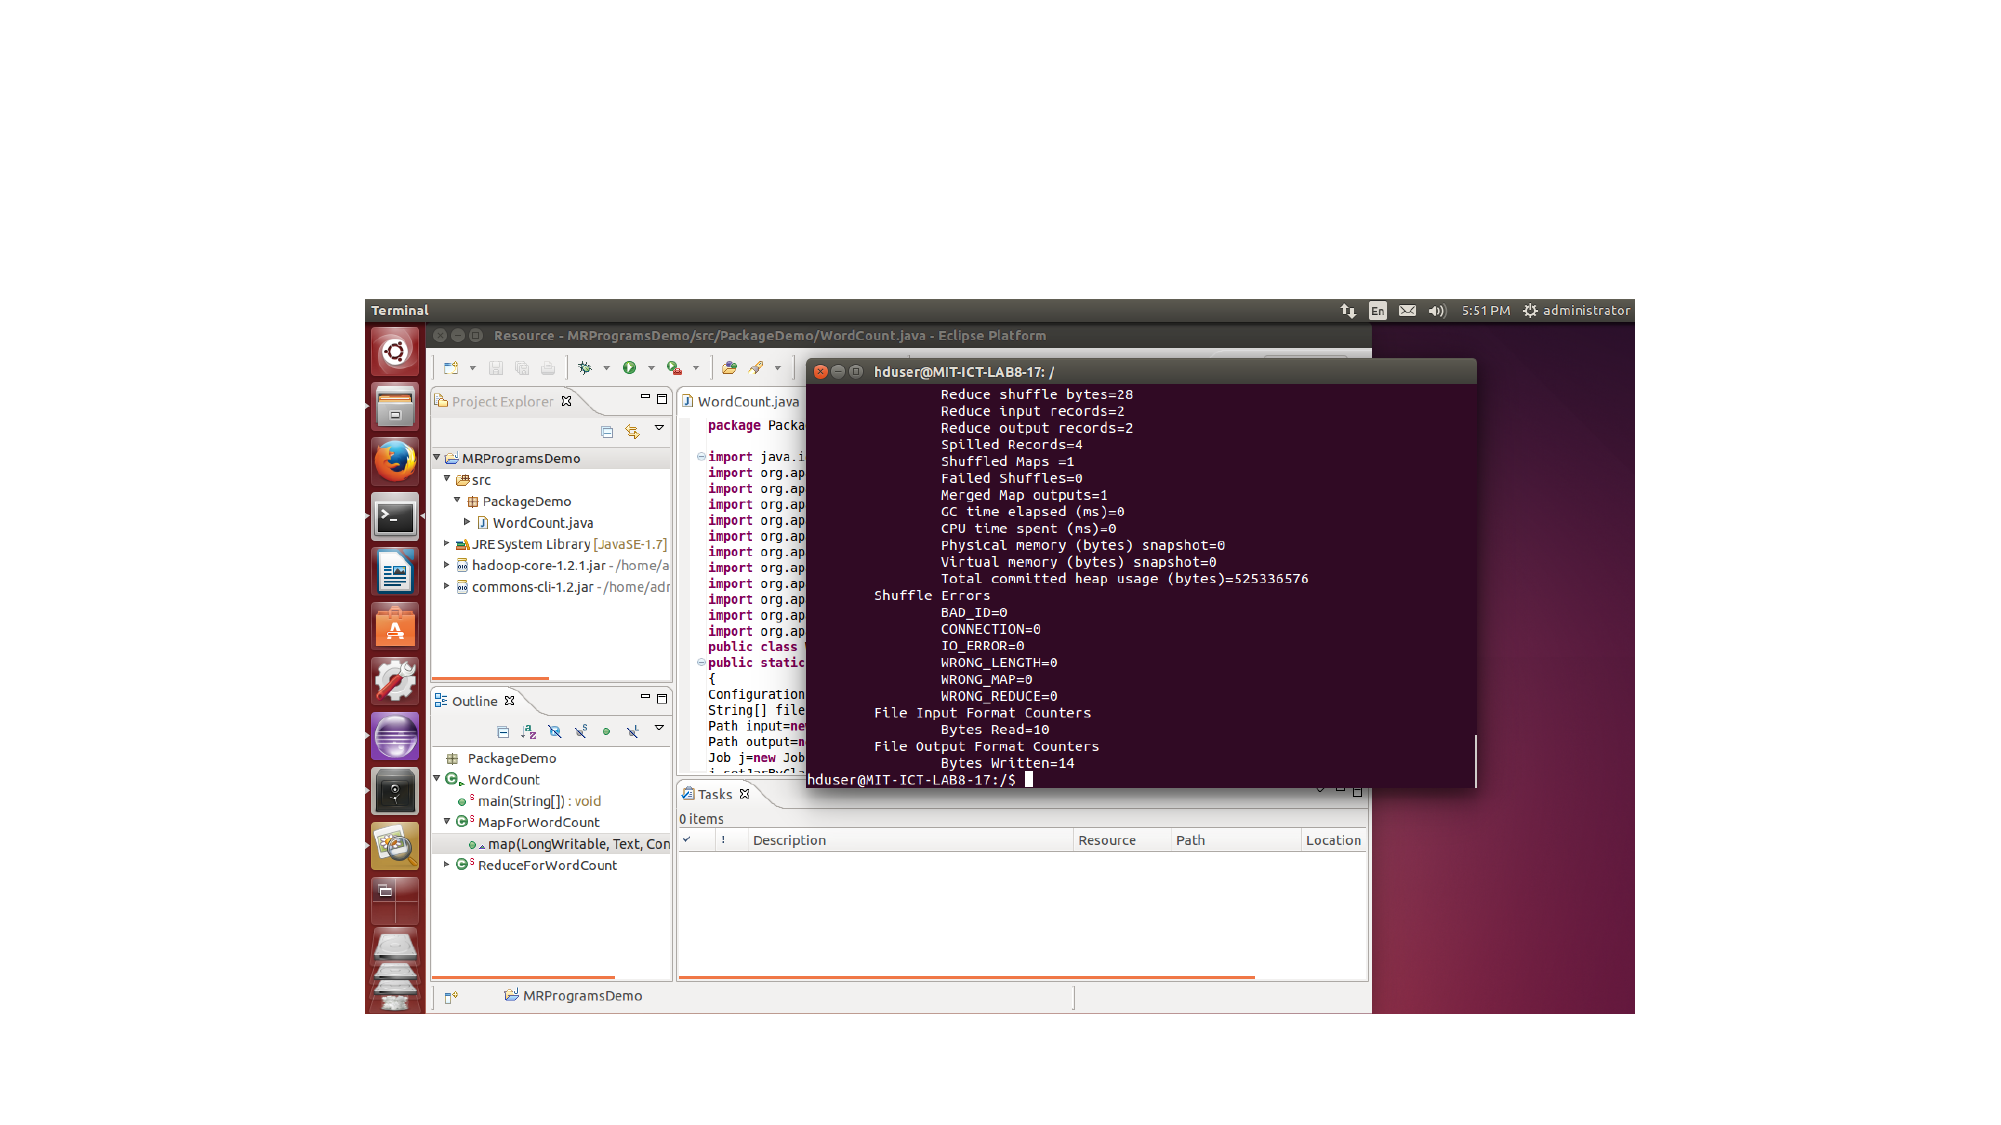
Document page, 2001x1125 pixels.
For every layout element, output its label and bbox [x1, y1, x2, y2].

list [365, 299, 1635, 1014]
